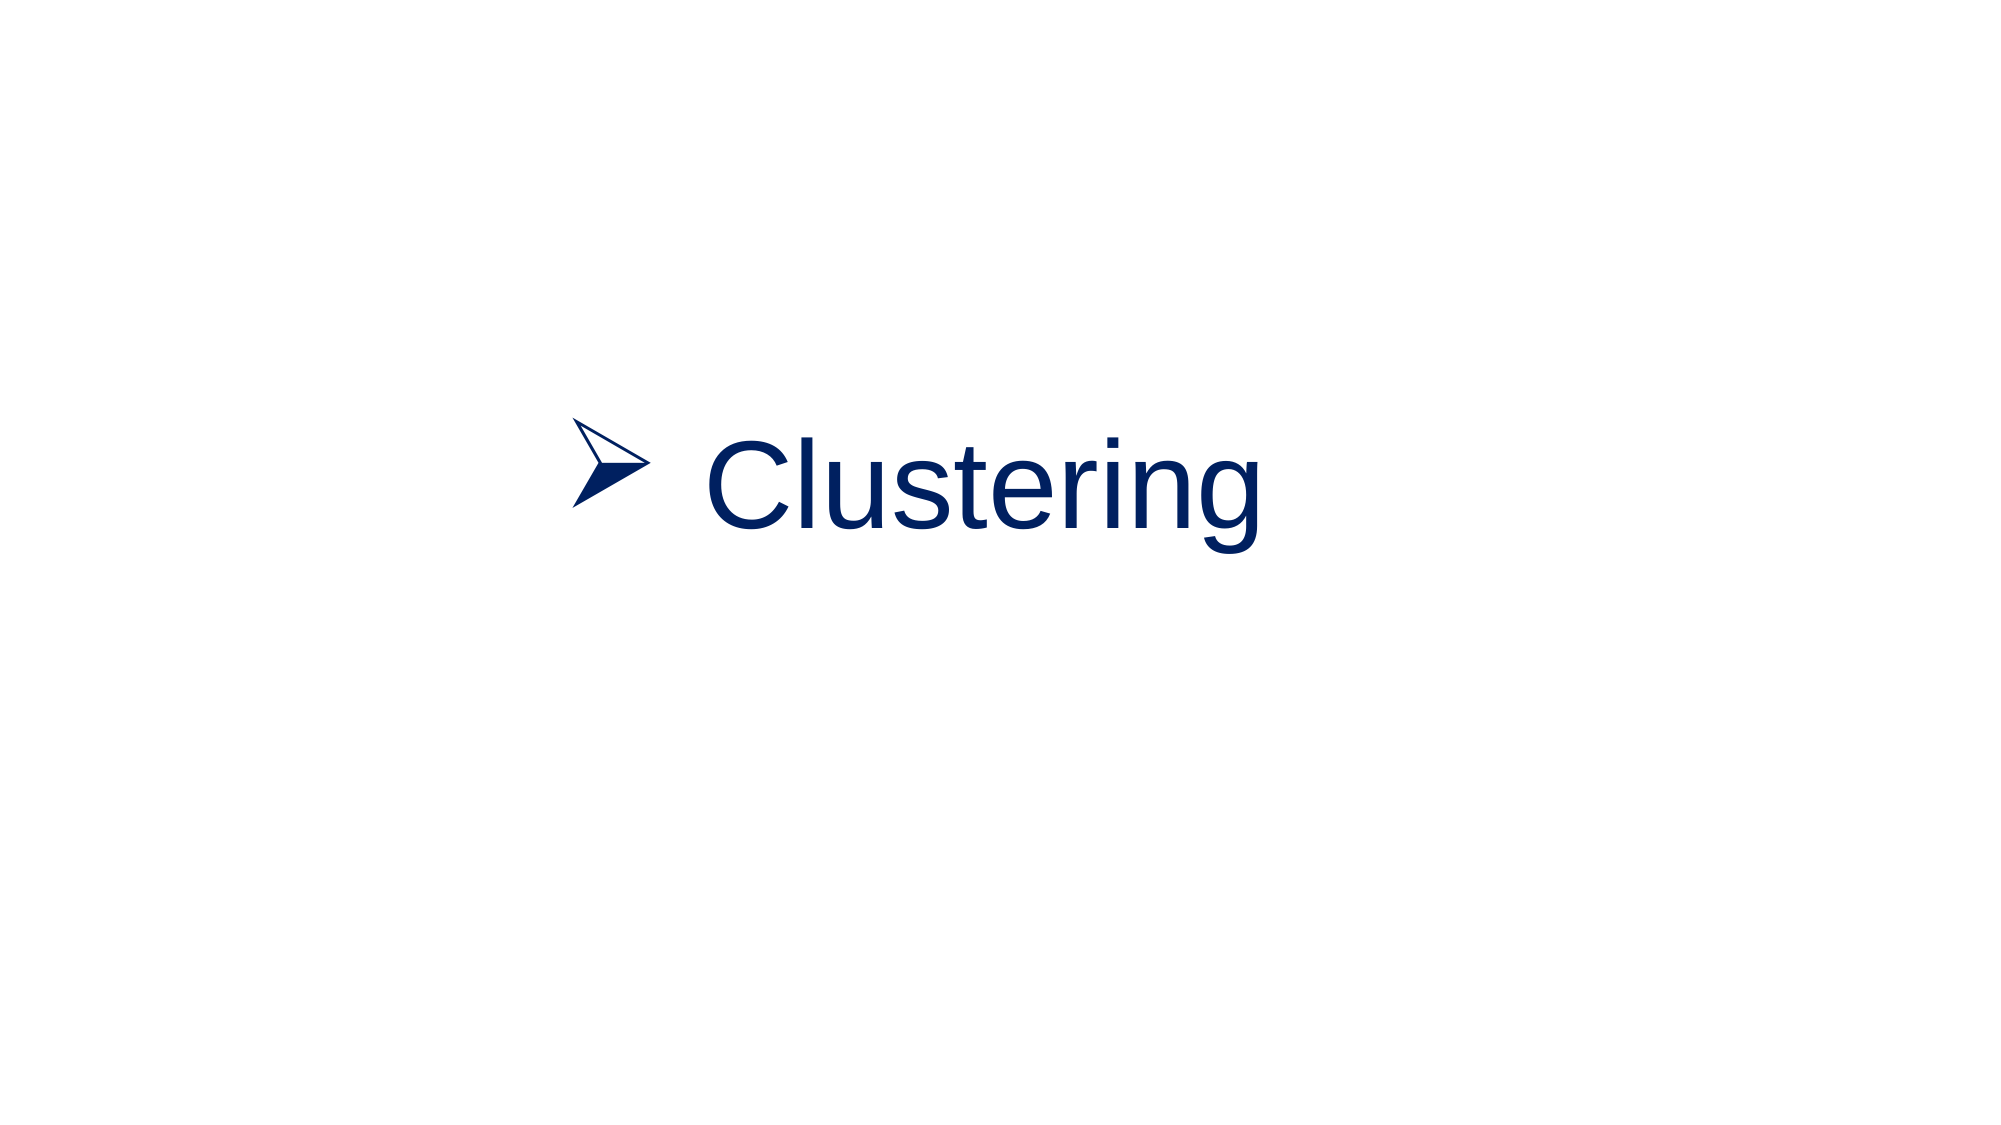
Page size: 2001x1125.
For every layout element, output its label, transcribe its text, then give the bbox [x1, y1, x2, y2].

text_box Clustering [548, 395, 1946, 561]
